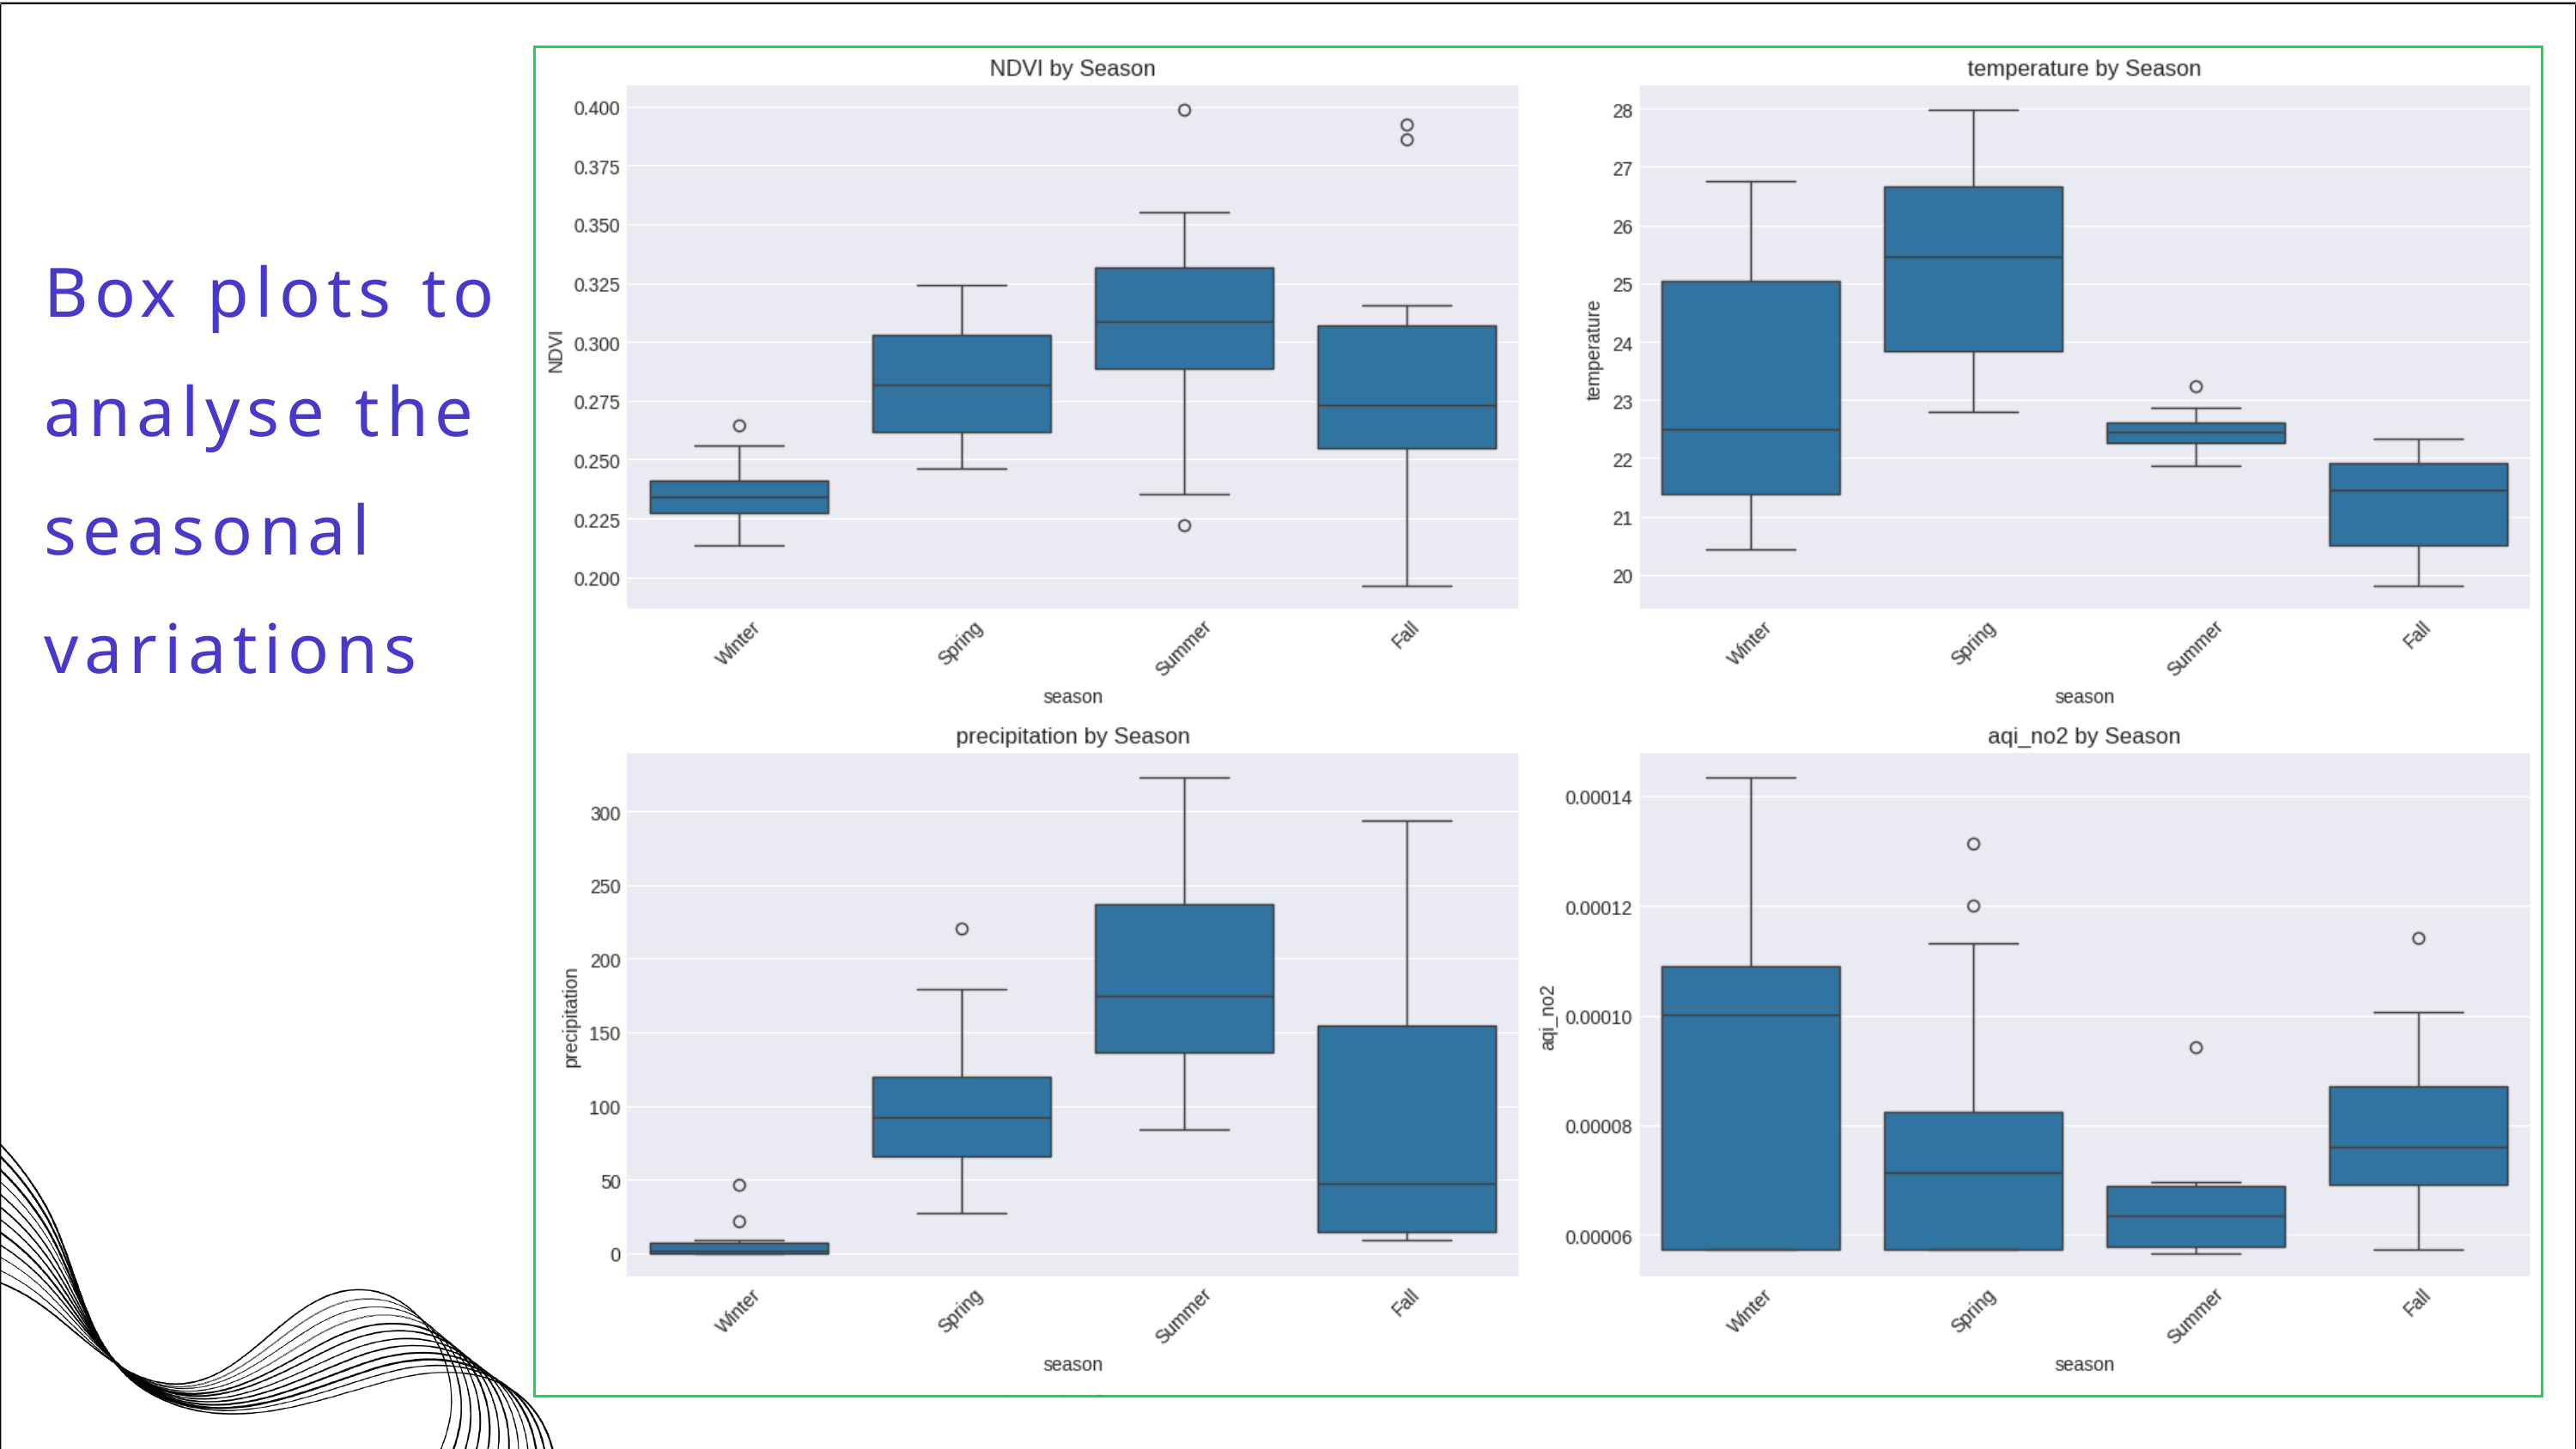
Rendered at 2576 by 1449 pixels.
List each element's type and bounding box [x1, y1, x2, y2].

text_box [43, 232, 535, 724]
text_box [0, 2, 2576, 1449]
